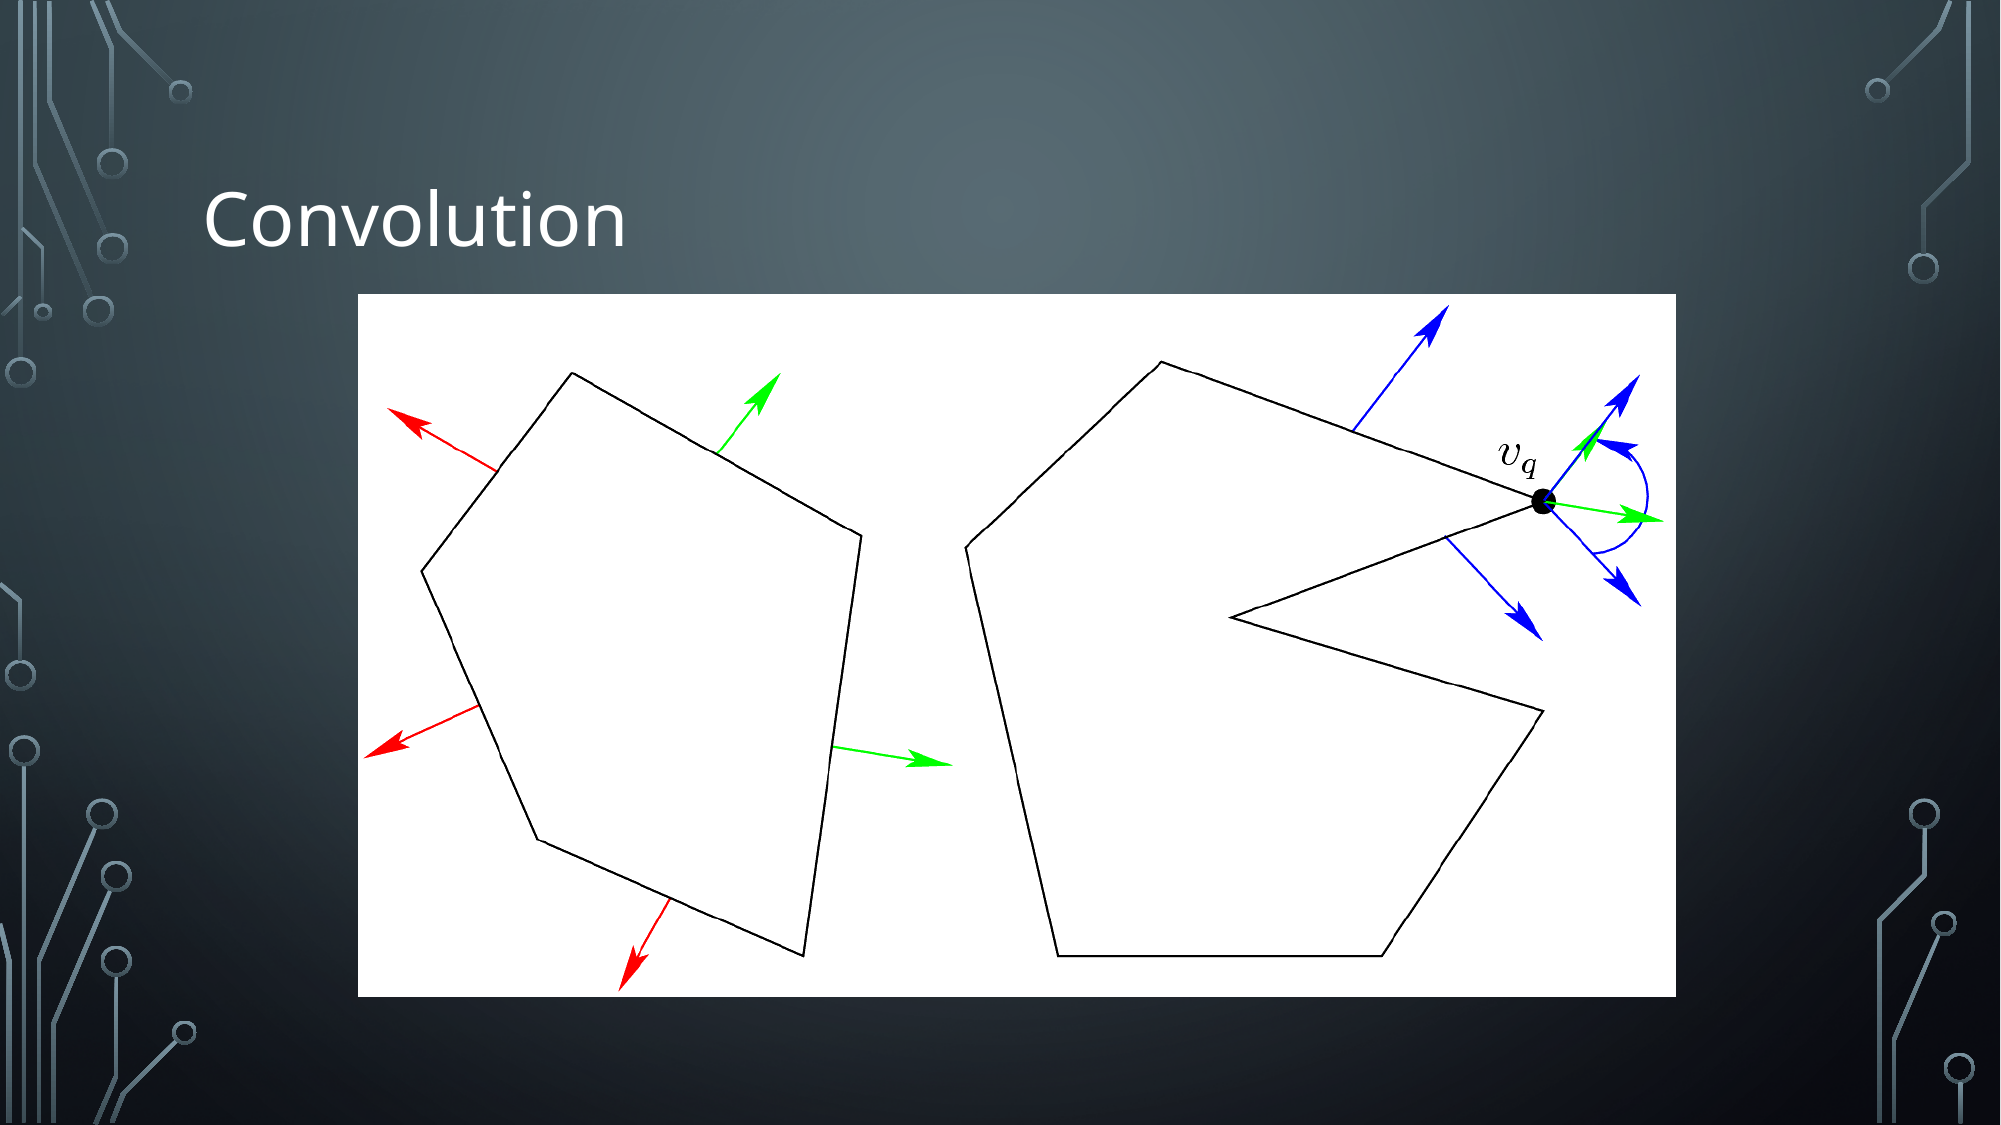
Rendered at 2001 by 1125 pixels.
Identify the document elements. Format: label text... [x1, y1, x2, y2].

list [358, 294, 1680, 1005]
title Convolution [187, 101, 1813, 344]
